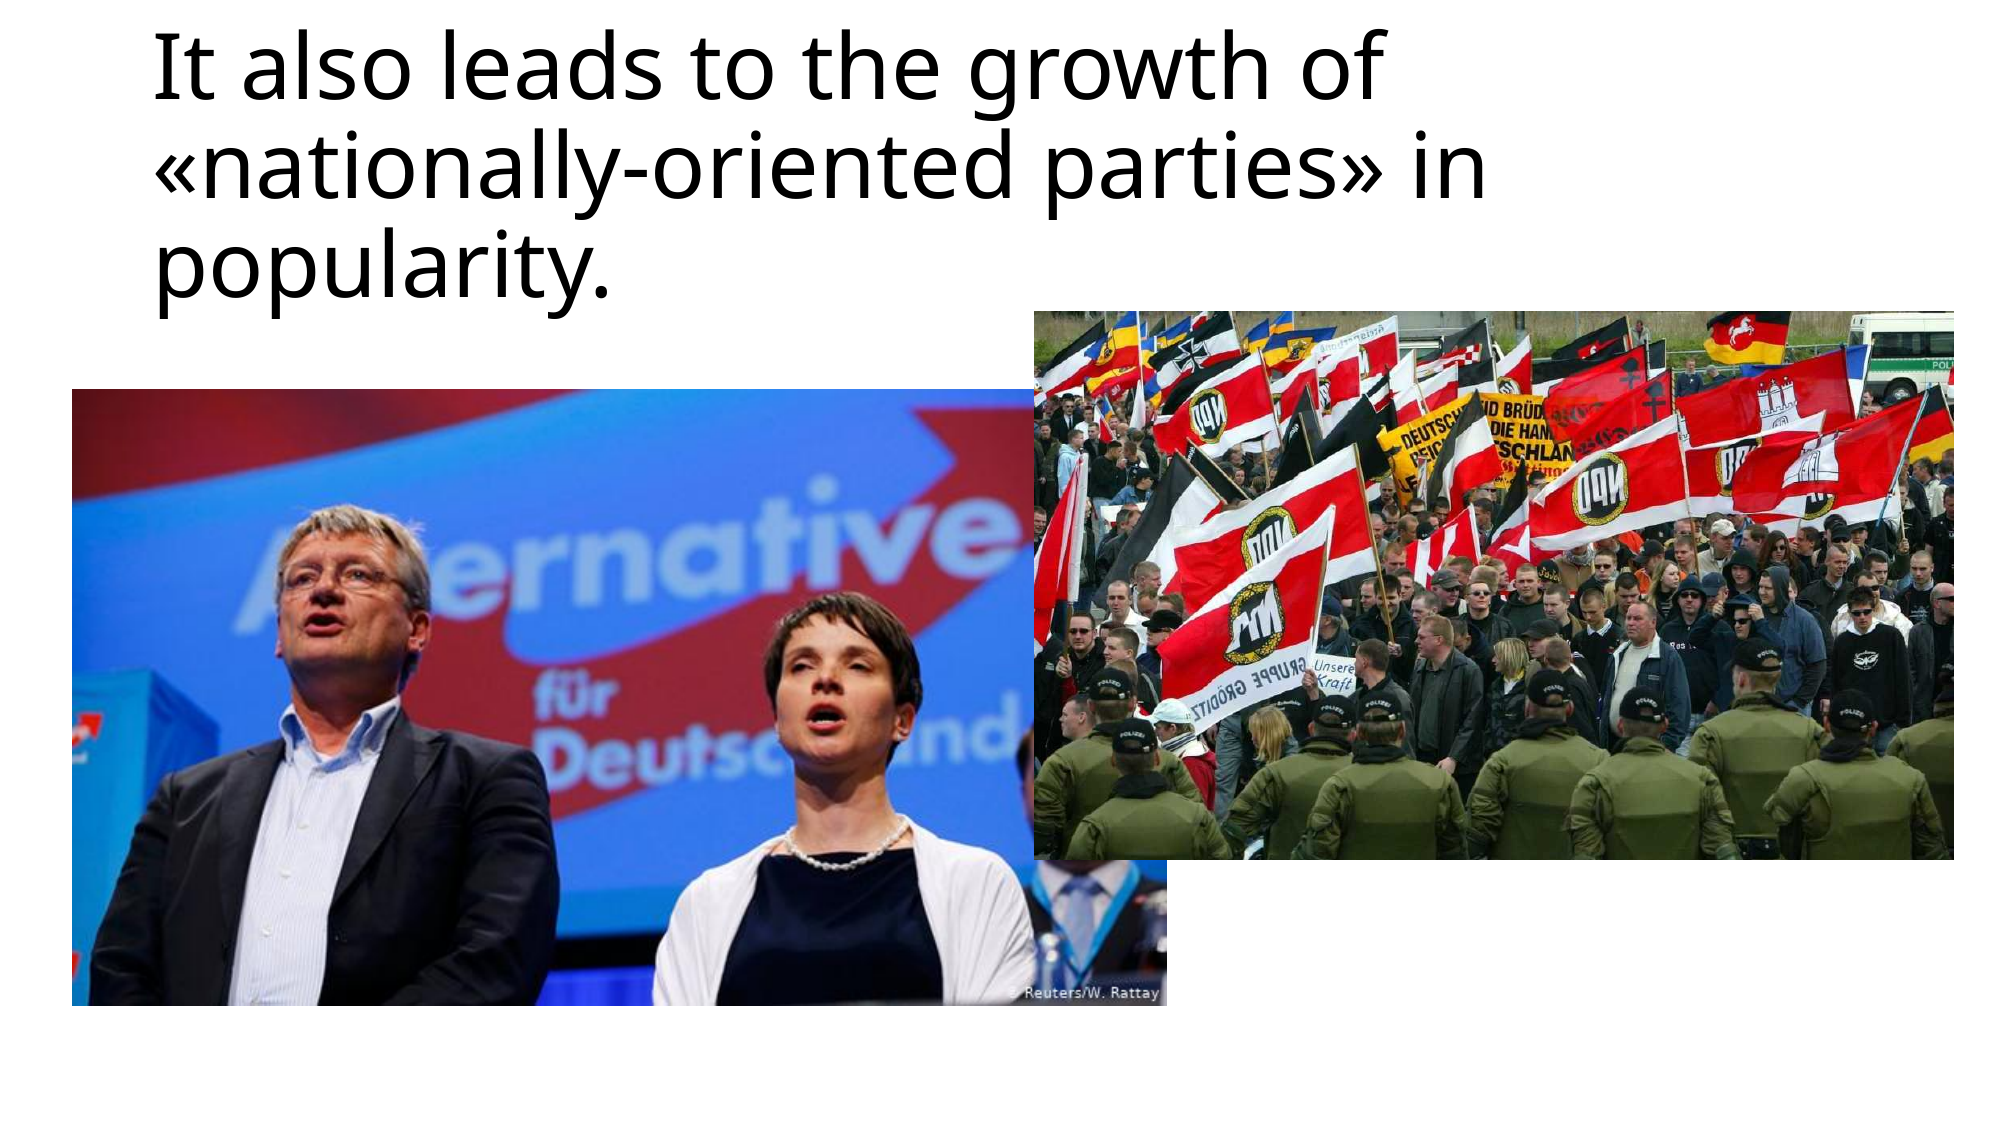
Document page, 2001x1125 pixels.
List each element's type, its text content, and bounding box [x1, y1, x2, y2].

title It also leads to the growth of «nationally-oriented parties» in popularity. [137, 59, 1863, 278]
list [72, 389, 1167, 1006]
picture [1034, 311, 1954, 860]
